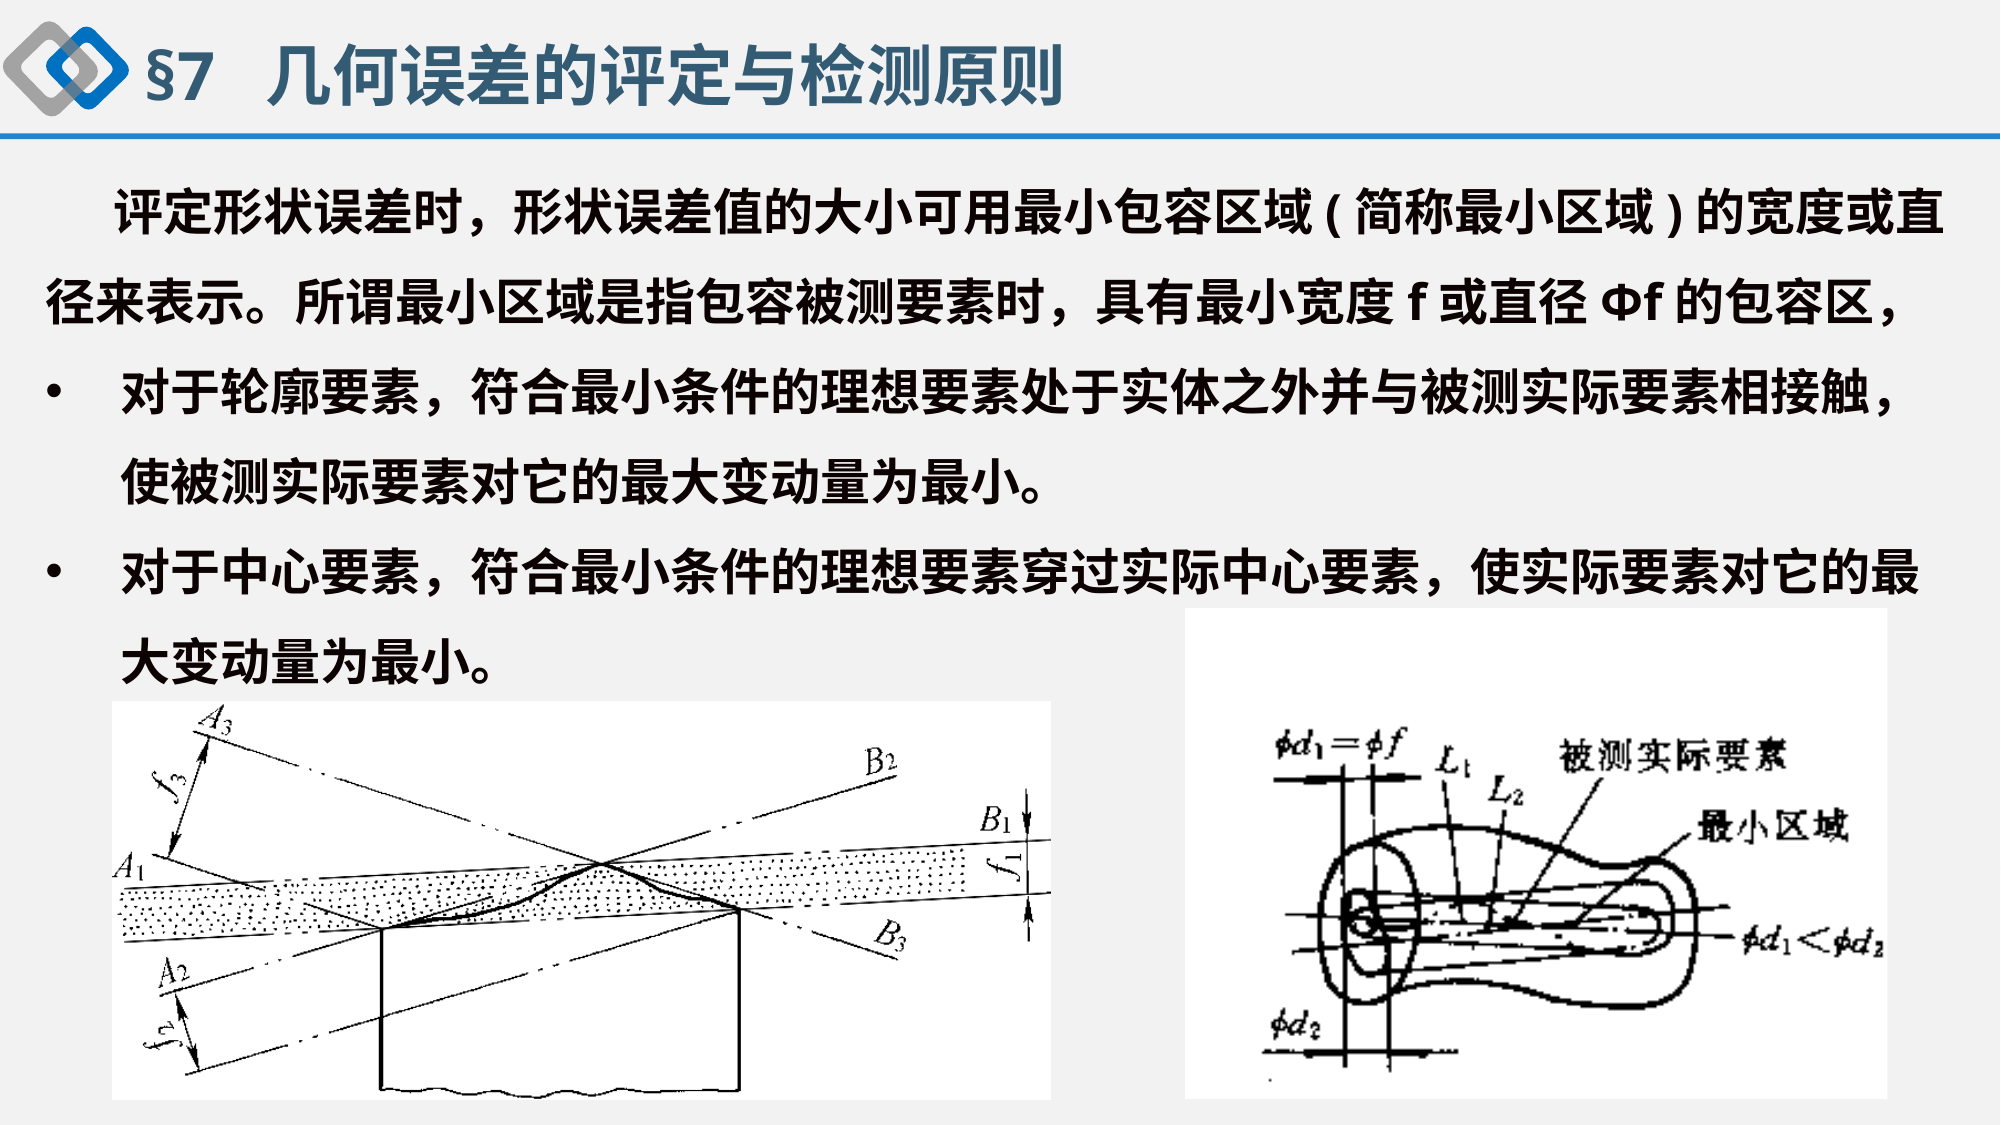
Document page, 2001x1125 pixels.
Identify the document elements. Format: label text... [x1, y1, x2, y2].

list 评定形状误差时，形状误差值的大小可用最小包容区域(简称最小区域)的宽度或直径来表示。所谓最小区域是指包容被测要素时，具有最小宽度f或直径Φf的包容区， 对于轮廓要素，符合最小条件的理想要素处于实体之外并与被测实际要素相接触，使被测实际要素对它的最大变动量为最小。 对于中心要素，符合最小条件的理想要素穿过实际中心要素，使实际要素对它的最大变动量为最小。 [30, 143, 1970, 796]
picture [112, 700, 1052, 1100]
picture [1184, 607, 1888, 1099]
text_box §7 几何误差的评定与检测原则 [112, 26, 1504, 122]
